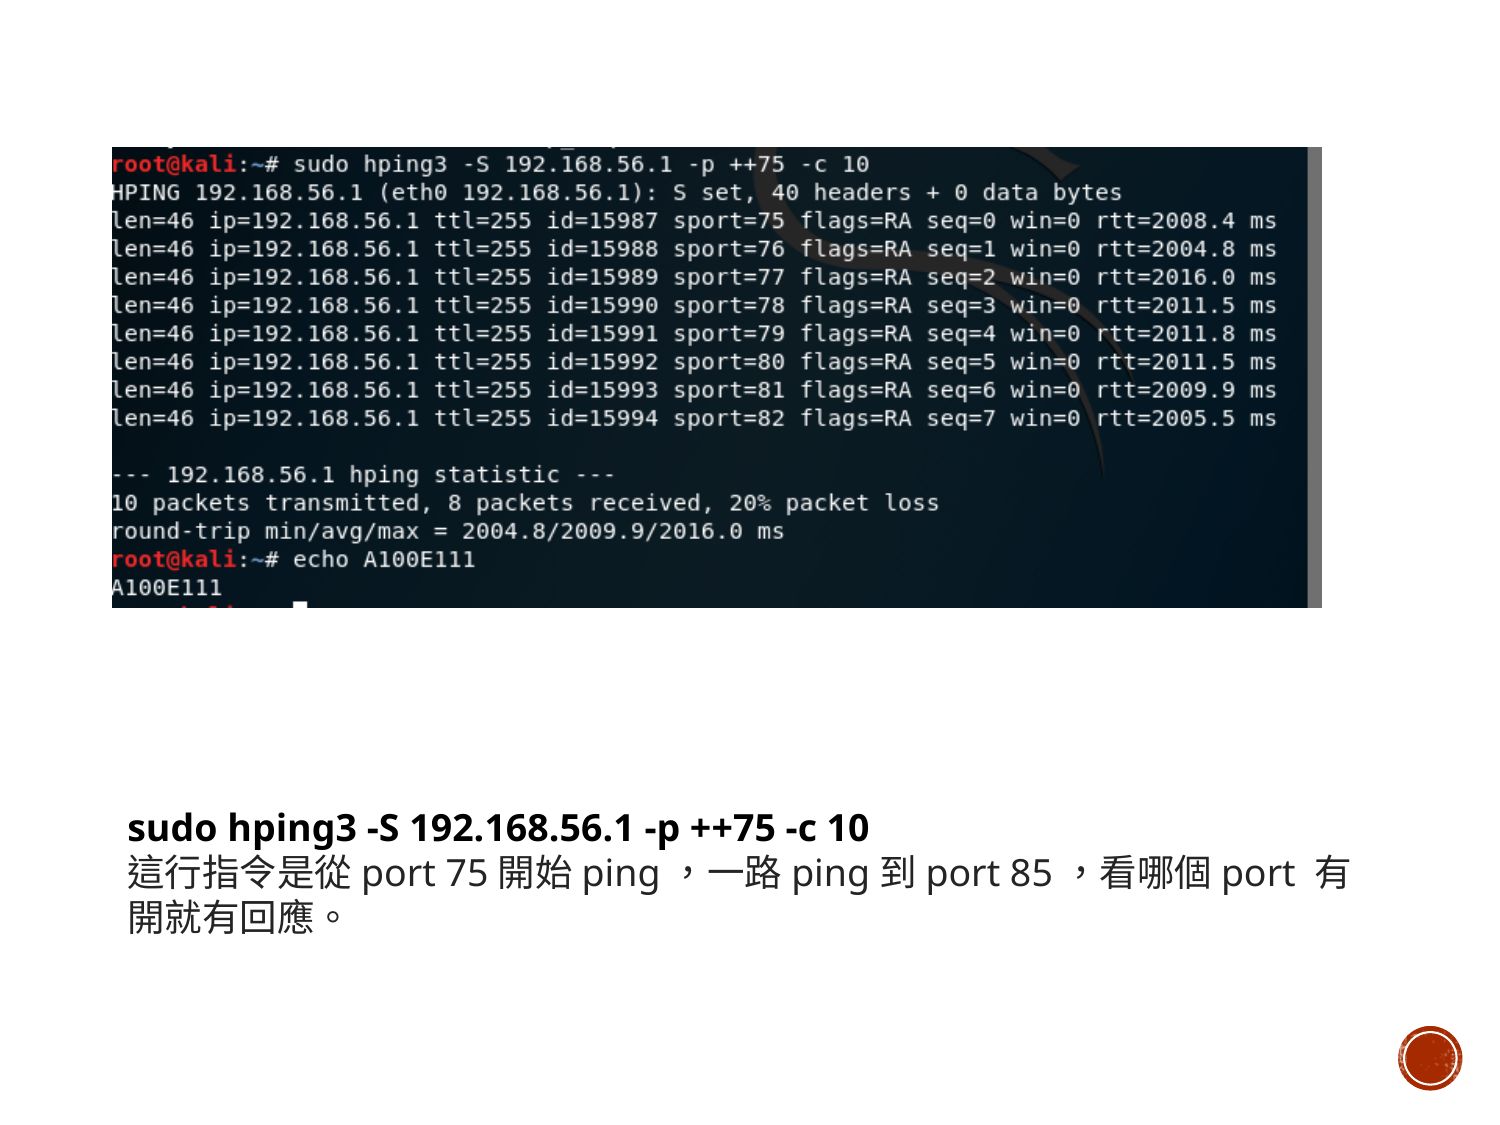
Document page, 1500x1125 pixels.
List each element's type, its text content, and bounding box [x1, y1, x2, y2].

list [112, 148, 1321, 606]
text_box sudo hping3 -S 192.168.56.1 -p ++75 -c 10 這行指令是從port 75開始ping，一路ping到port 85，看哪個port 有開就有回應。 [112, 796, 1379, 946]
